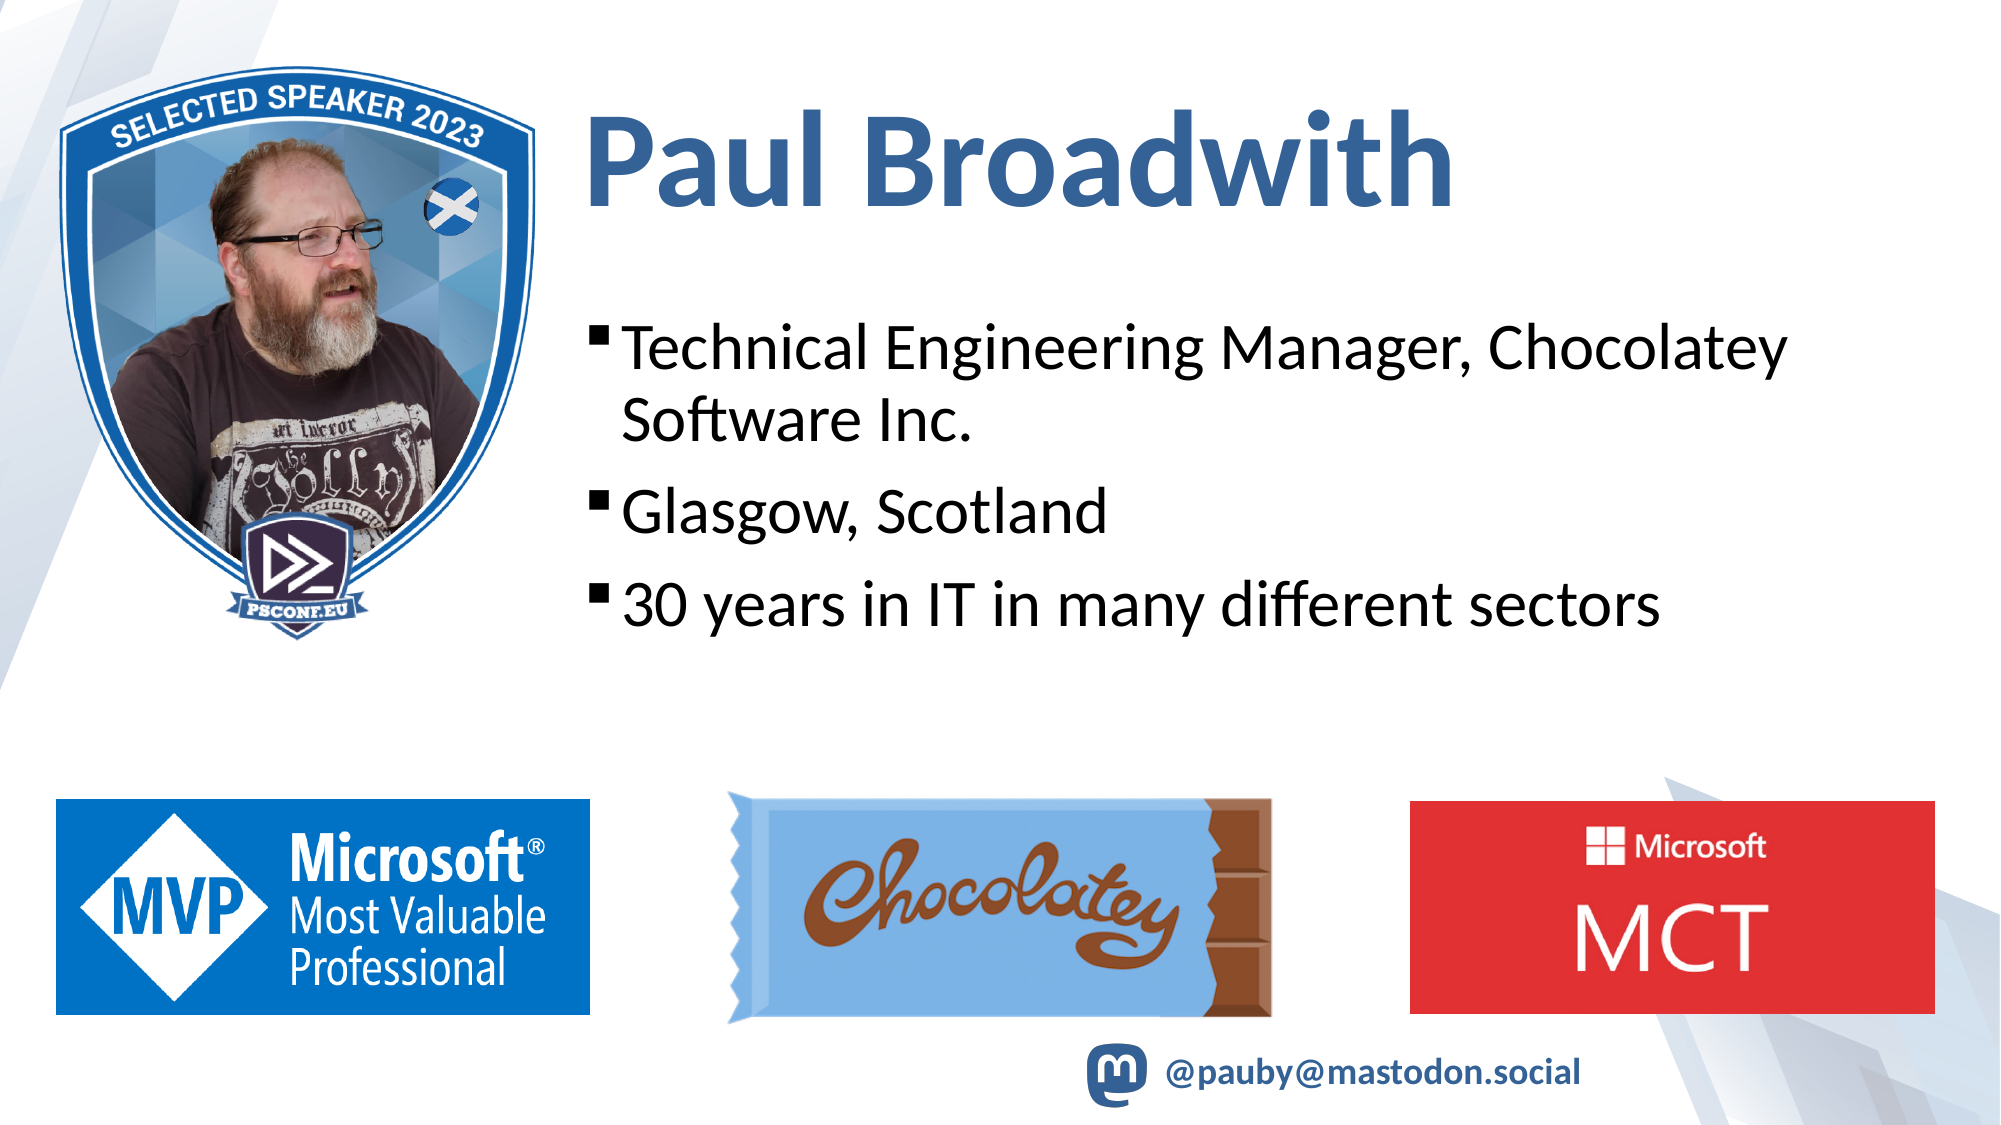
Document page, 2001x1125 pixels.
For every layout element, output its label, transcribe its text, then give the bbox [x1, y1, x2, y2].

text_box Paul Broadwith [629, 53, 1863, 271]
picture [0, 0, 2000, 1125]
text_box Technical Engineering Manager, Chocolatey Software Inc. Glasgow, Scotland 30 years in IT in many different sectors [568, 303, 1863, 1014]
